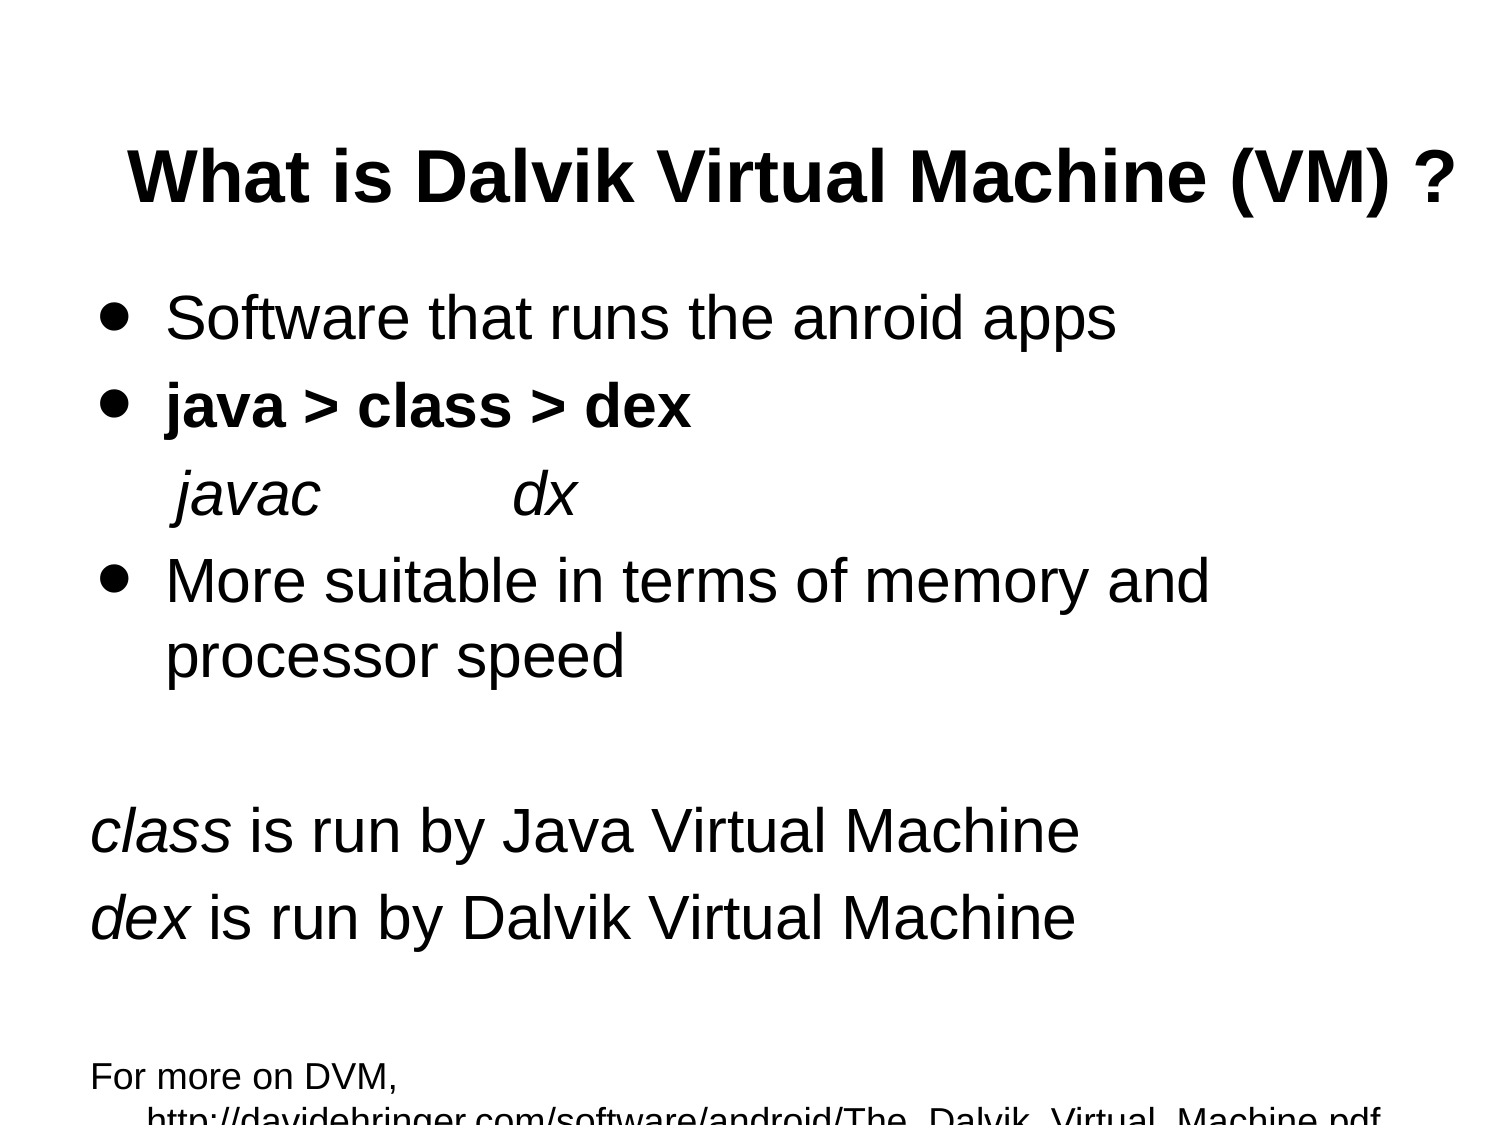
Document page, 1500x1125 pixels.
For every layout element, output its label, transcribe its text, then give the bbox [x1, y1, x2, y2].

title What is Dalvik Virtual Machine (VM) ? [75, 14, 1481, 233]
list Software that runs the anroid apps java > class > dex javac dx More suitable in terms of memory and processor speed class is run by Java Virtual Machine dex is run by Dalvik Virtual Machine For more on DVM, http://davidehringer.com/software/android/The_Dalvik_Virtual_Machine.pdf [75, 262, 1425, 1125]
